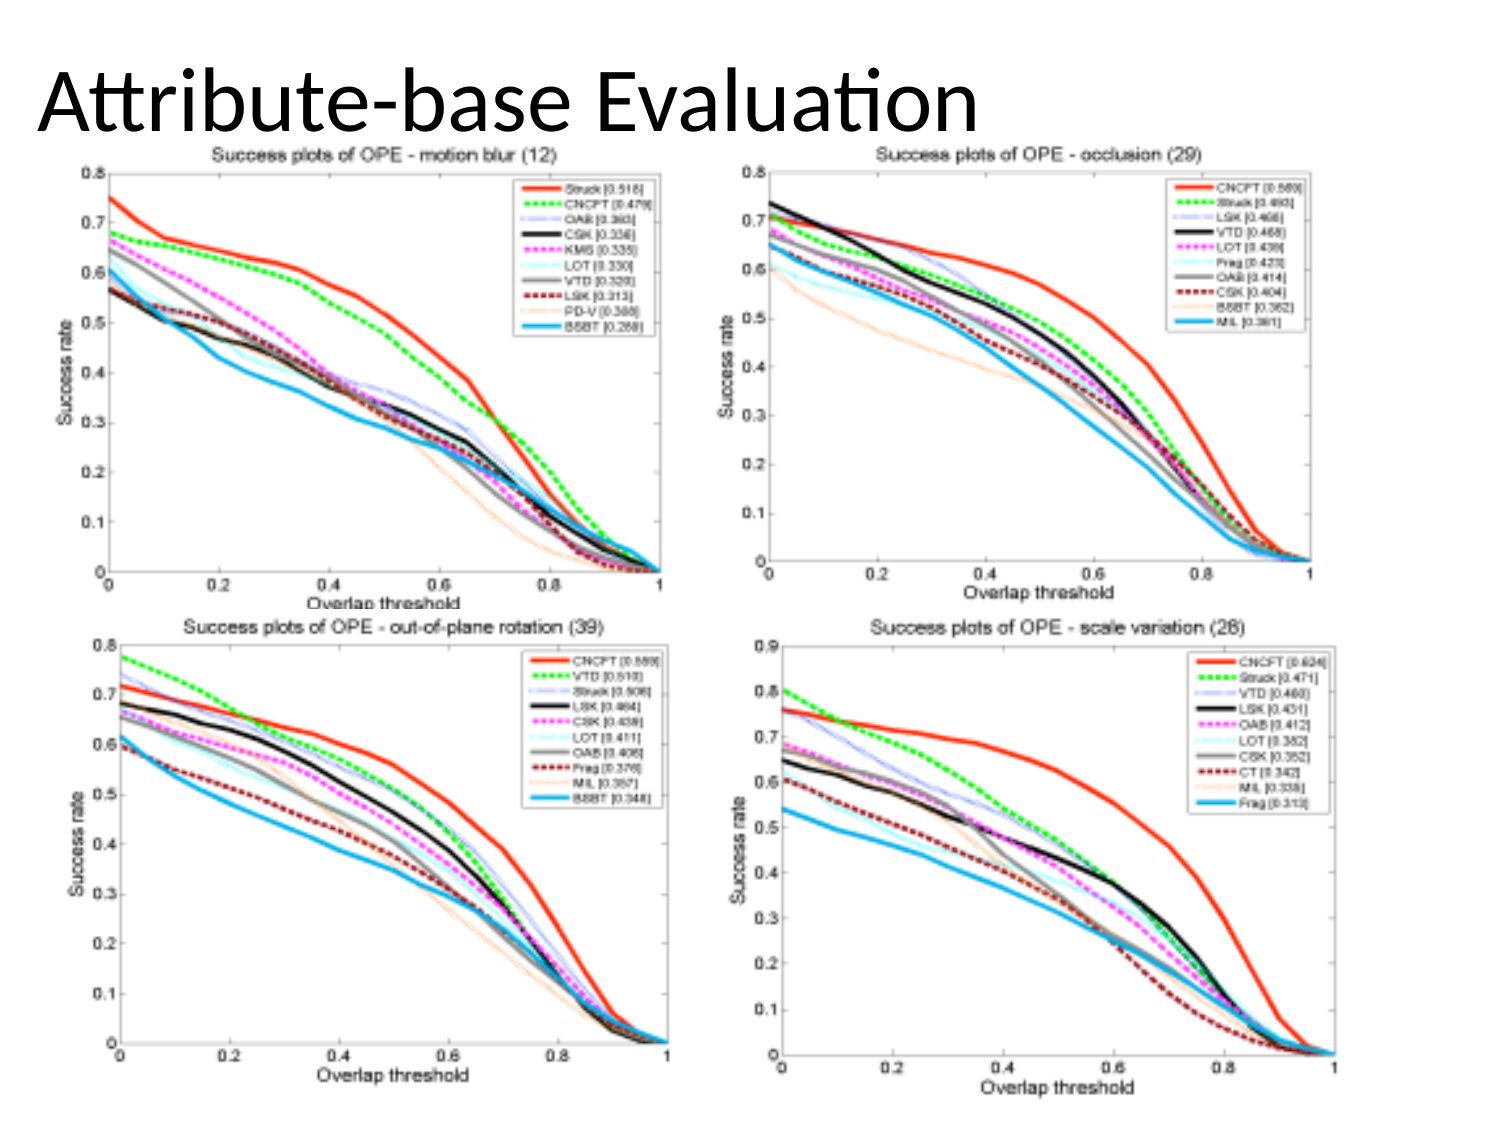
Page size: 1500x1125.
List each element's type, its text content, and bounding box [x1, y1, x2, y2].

picture [17, 136, 1401, 1107]
title Attribute-base Evaluation [22, 29, 1317, 135]
